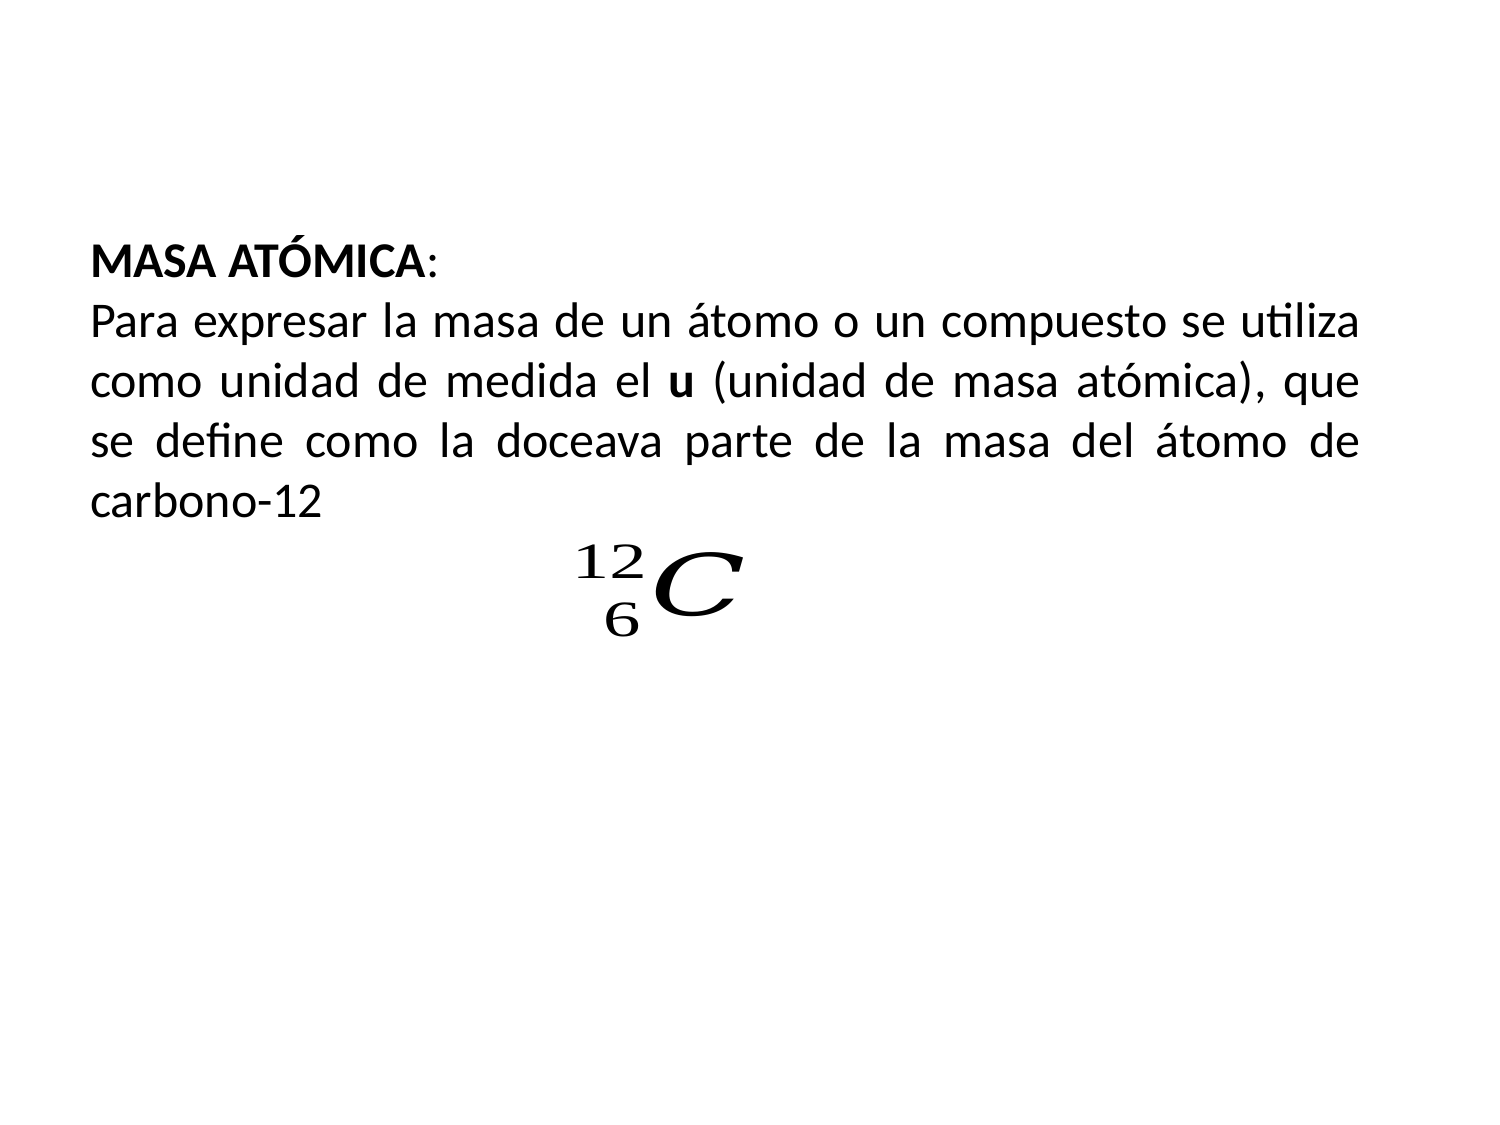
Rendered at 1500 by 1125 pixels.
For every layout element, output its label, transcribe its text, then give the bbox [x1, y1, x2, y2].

text_box MASA ATÓMICA: Para expresar la masa de un átomo o un compuesto se utiliza como unidad de medida el u (unidad de masa atómica), que se define como la doceava parte de la masa del átomo de carbono-12 [75, 219, 1376, 535]
